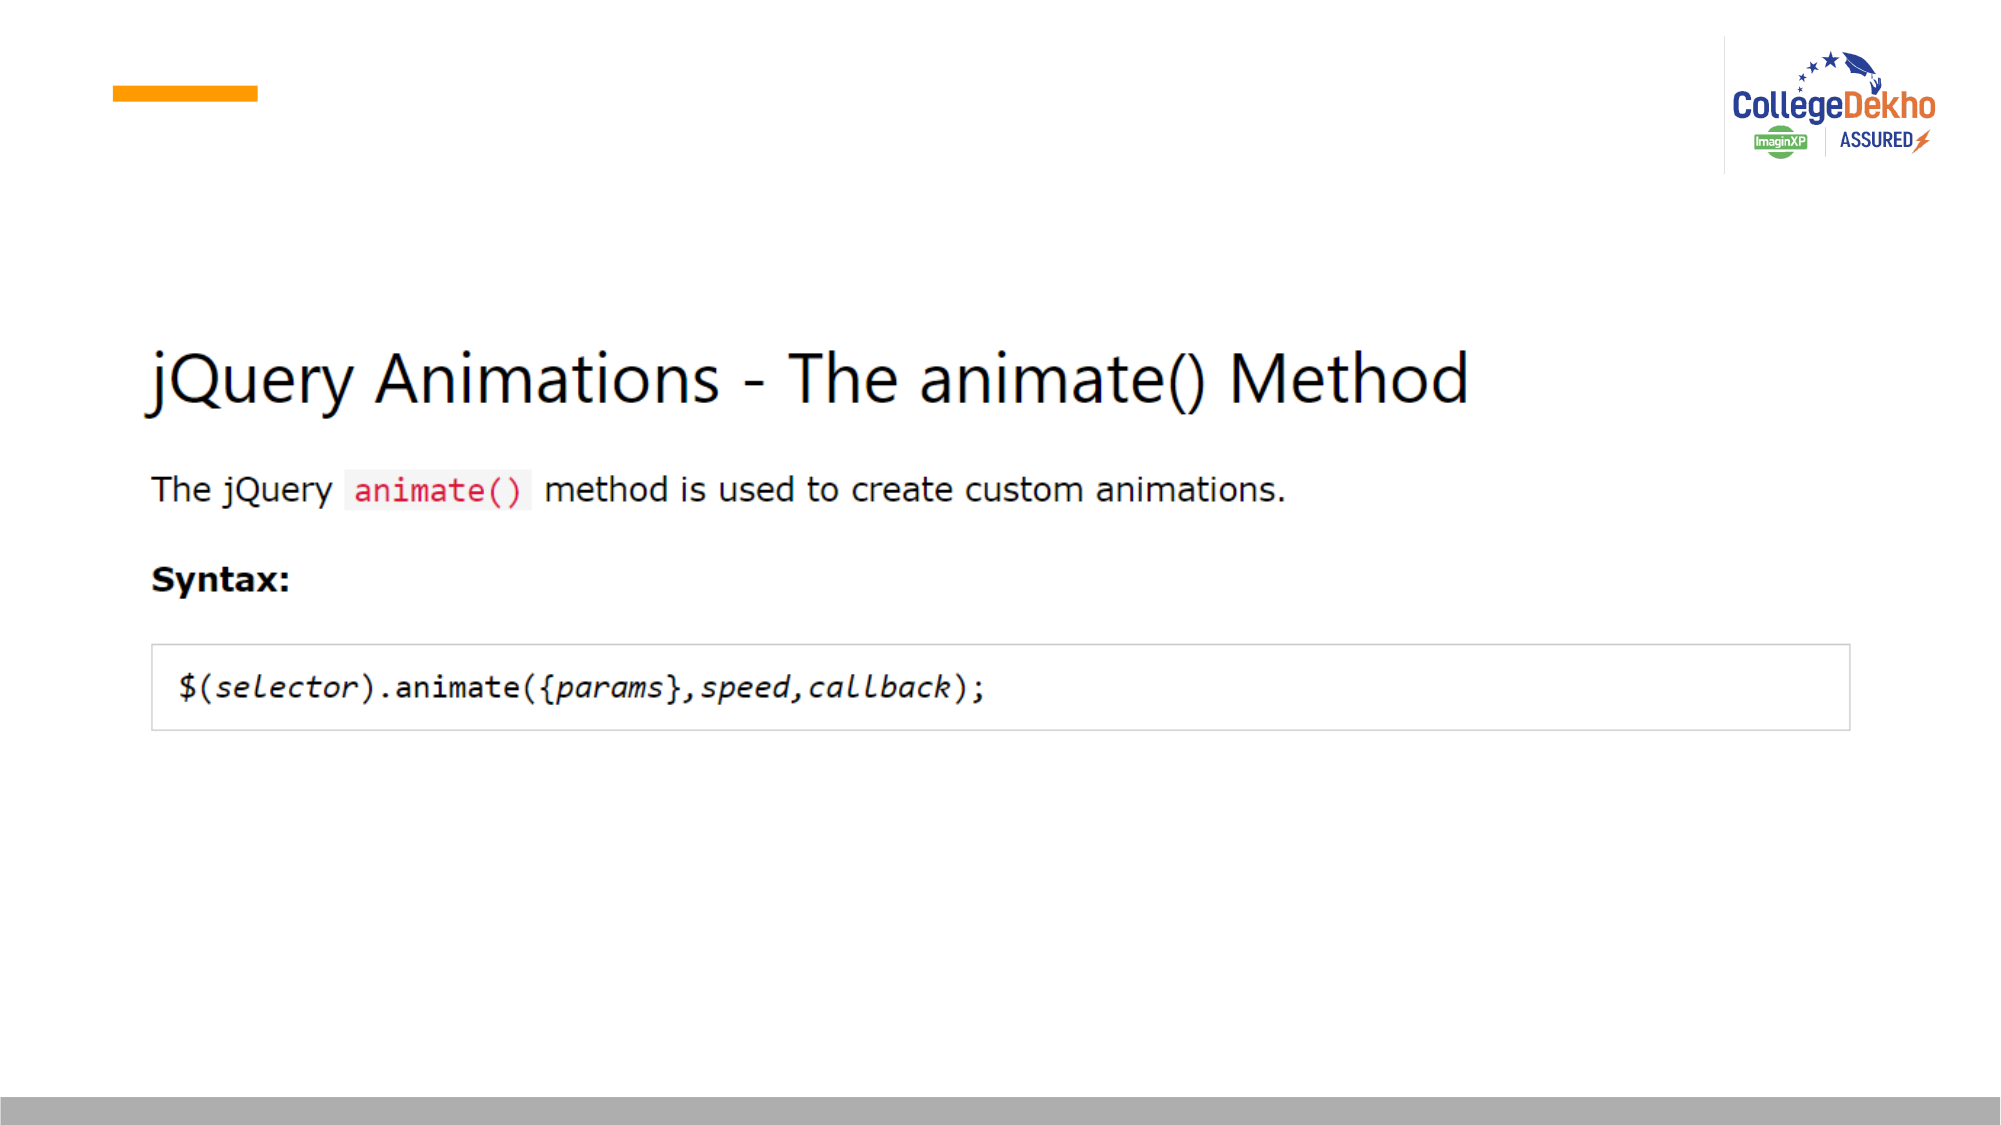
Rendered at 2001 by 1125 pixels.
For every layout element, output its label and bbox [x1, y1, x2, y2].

picture [1724, 36, 1943, 174]
picture [134, 309, 1877, 751]
picture [0, 1080, 2001, 1125]
